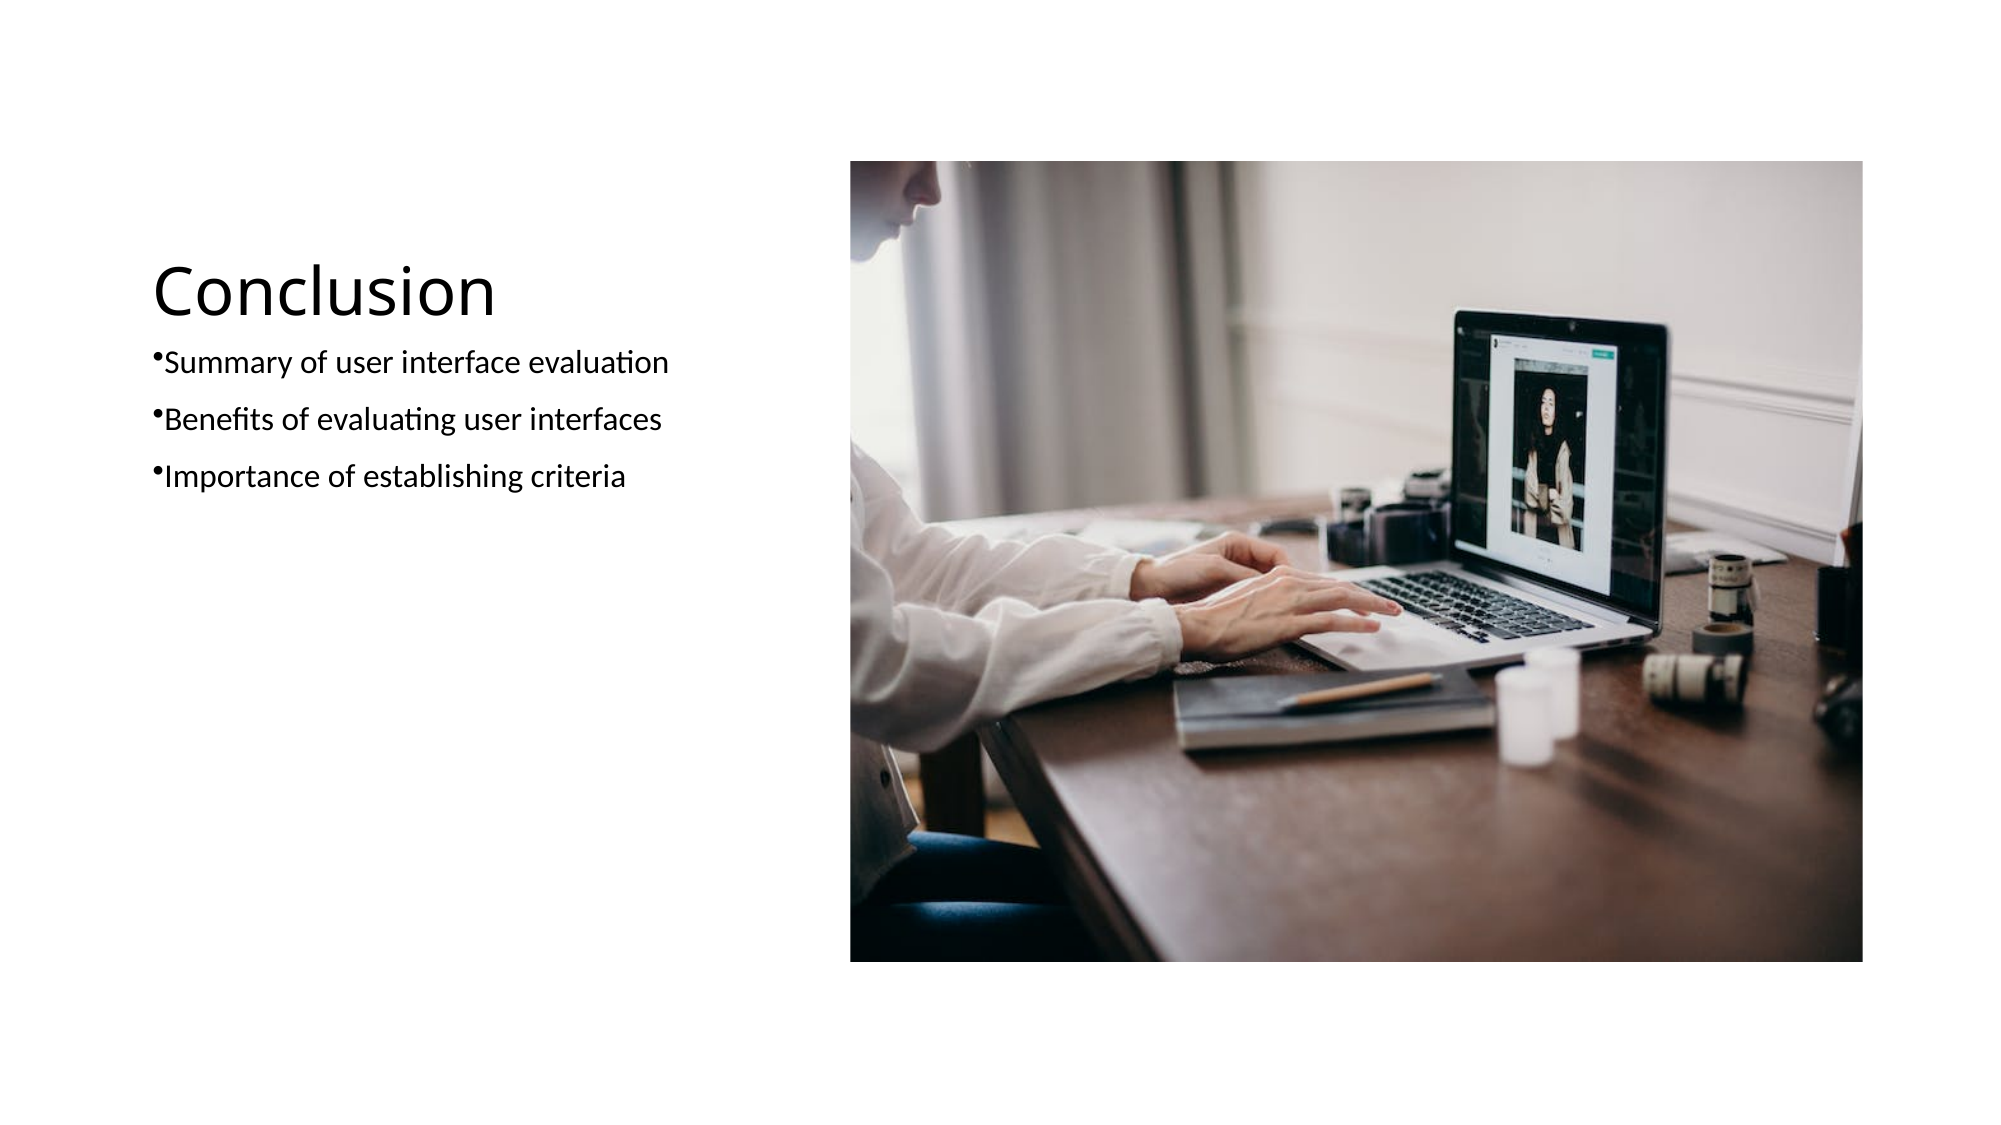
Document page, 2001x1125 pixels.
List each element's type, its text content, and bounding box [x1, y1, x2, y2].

list Summary of user interface evaluation Benefits of evaluating user interfaces Importance of establishing criteria [137, 337, 783, 963]
picture [850, 161, 1863, 962]
title Conclusion [137, 75, 783, 337]
